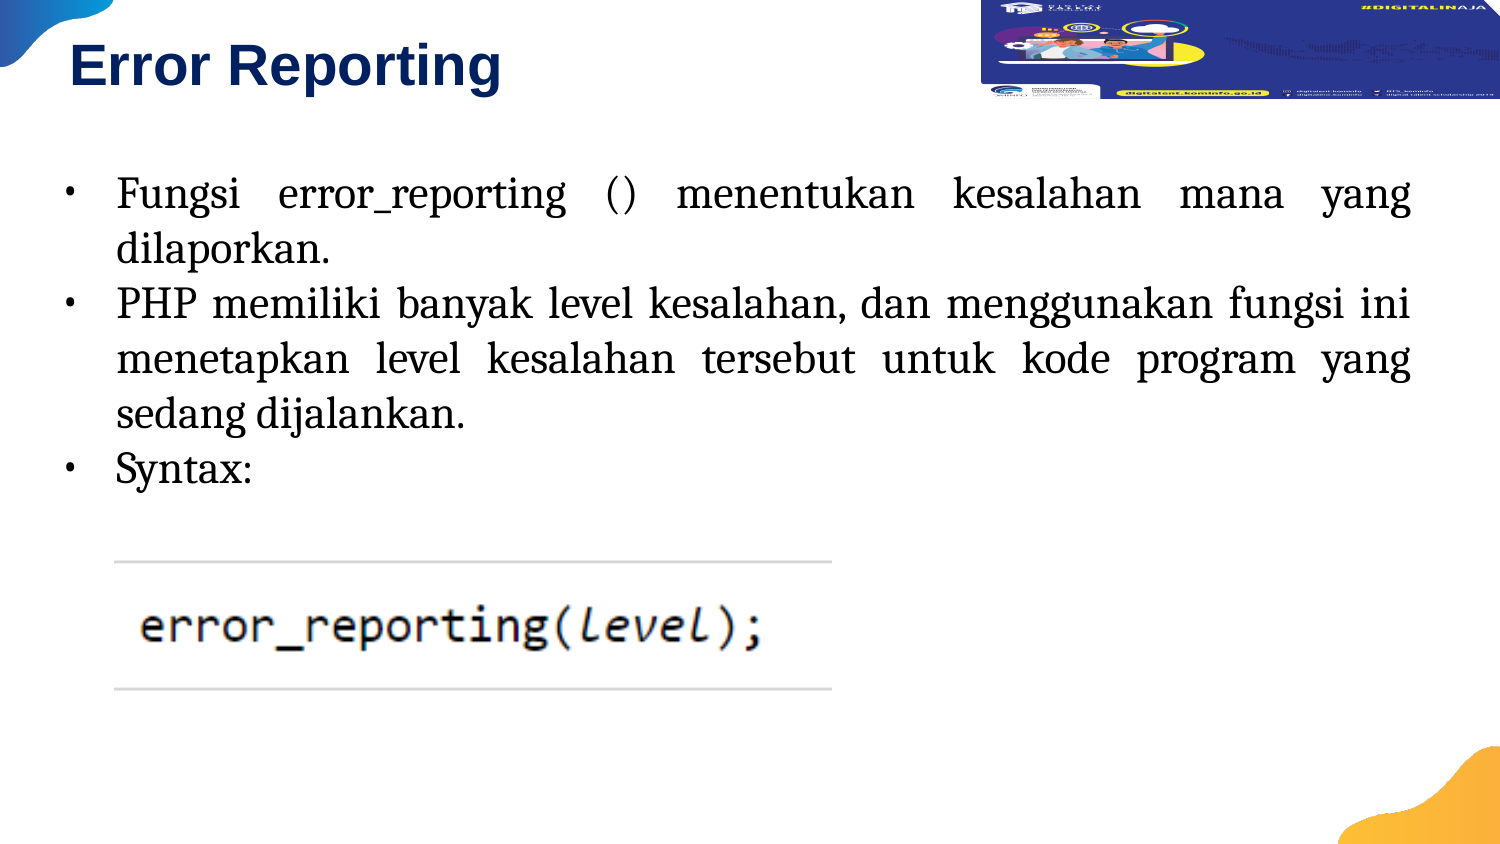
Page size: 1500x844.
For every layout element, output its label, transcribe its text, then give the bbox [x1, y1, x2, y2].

text_box Fungsi error_reporting () menentukan kesalahan mana yang dilaporkan. PHP memiliki banyak level kesalahan, dan menggunakan fungsi ini menetapkan level kesalahan tersebut untuk kode program yang sedang dijalankan. Syntax: [44, 155, 1428, 501]
text_box Error Reporting [54, 19, 977, 105]
picture [1335, 738, 1500, 844]
picture [980, 0, 1500, 100]
picture [113, 529, 832, 714]
picture [0, 0, 115, 73]
